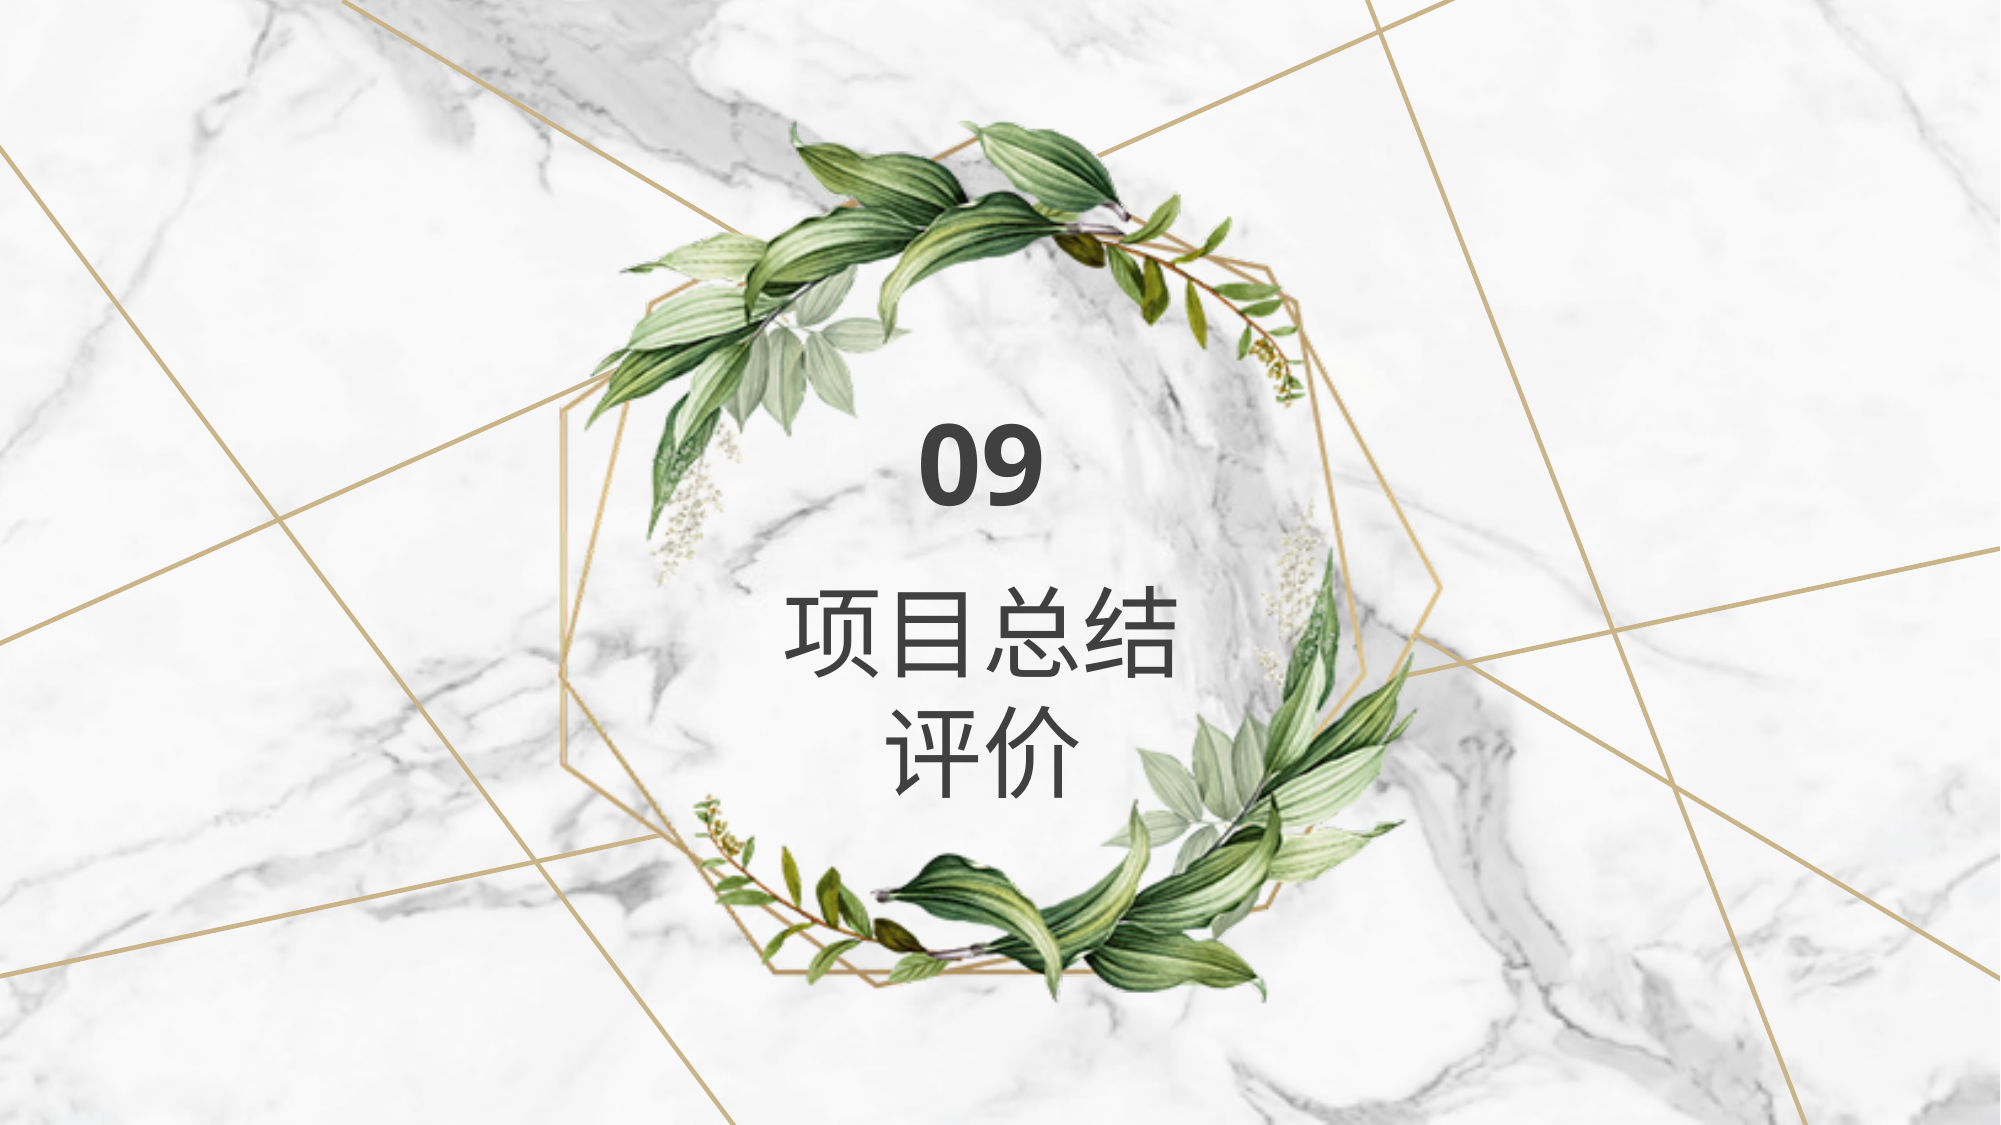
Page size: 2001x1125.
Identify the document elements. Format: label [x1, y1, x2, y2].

picture [461, 0, 1538, 1125]
text_box [1538, 0, 2000, 1125]
text_box [0, 0, 461, 1125]
